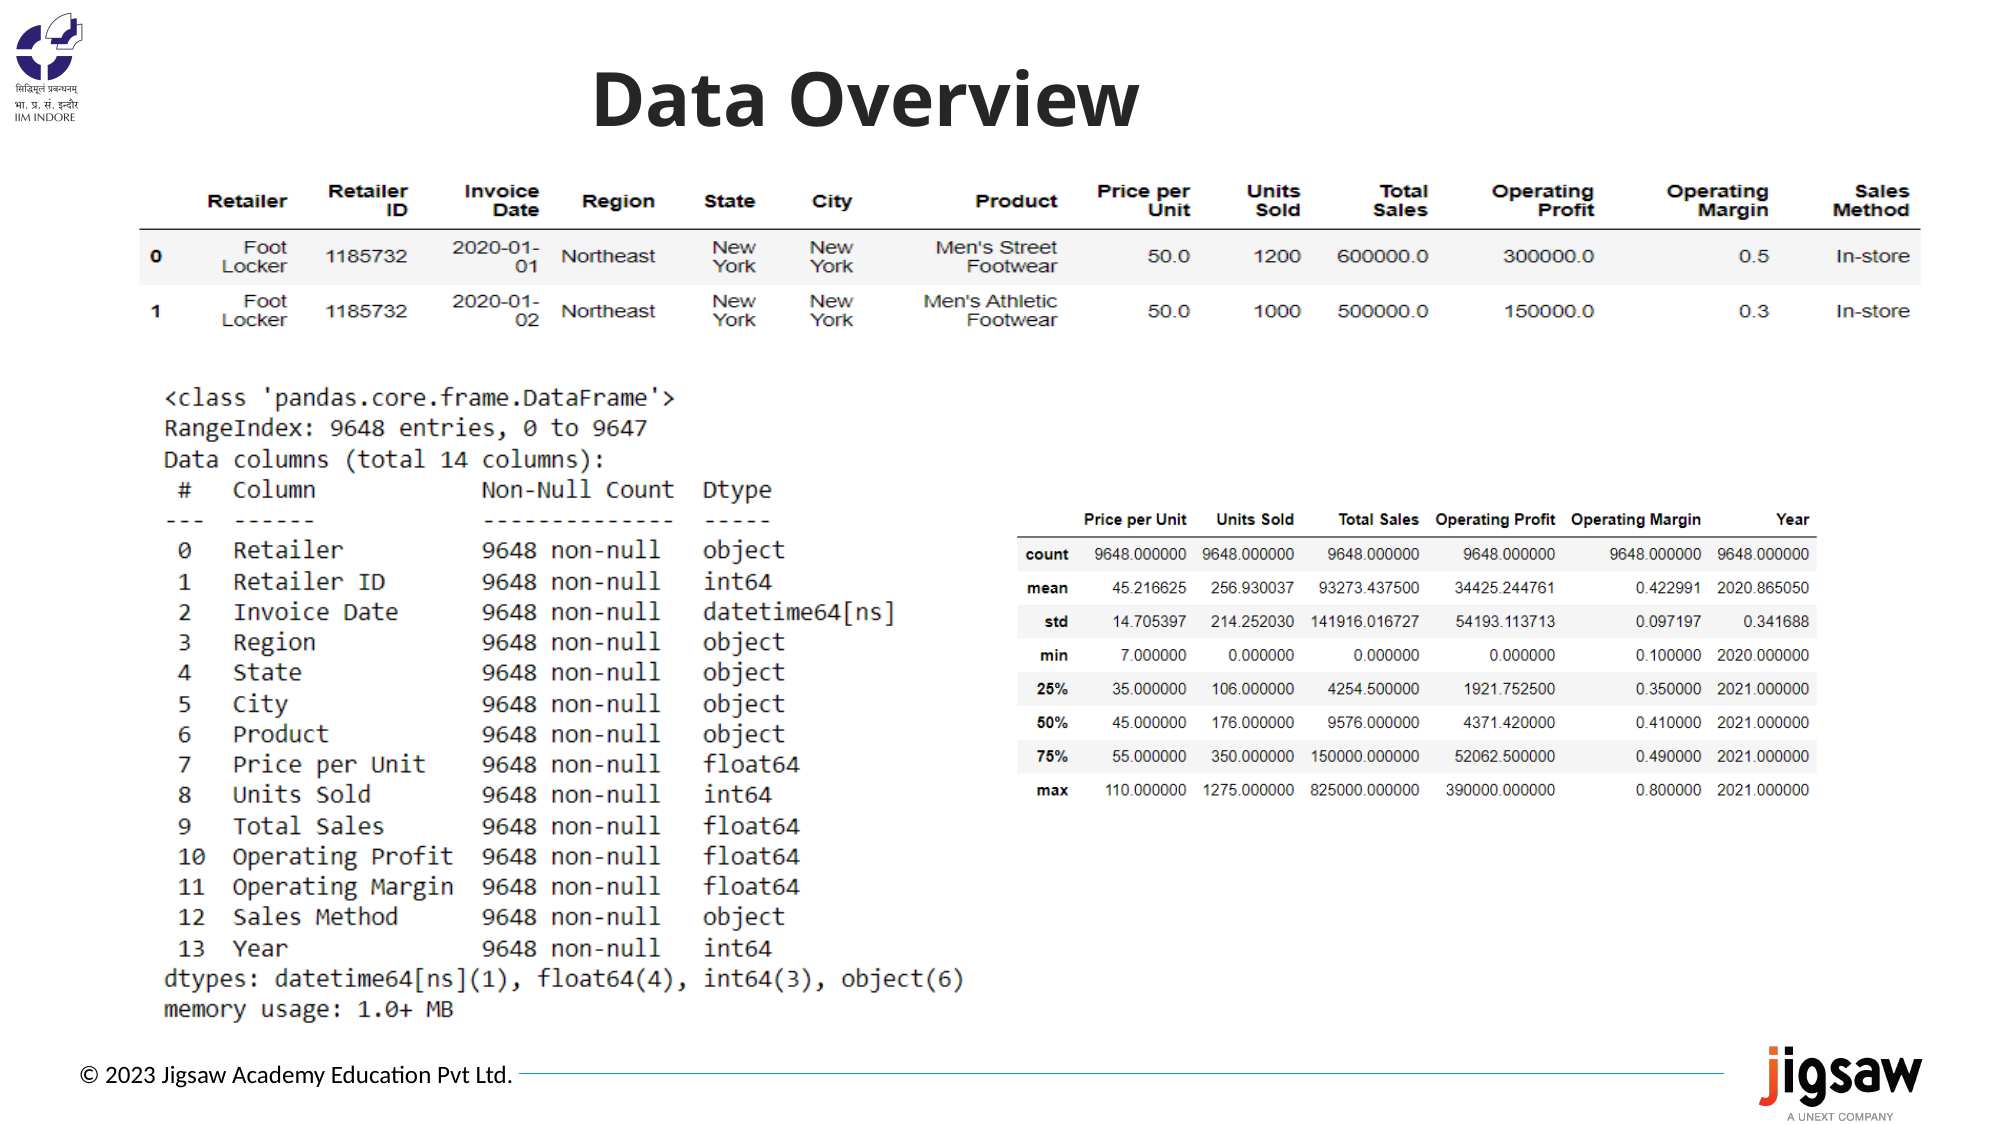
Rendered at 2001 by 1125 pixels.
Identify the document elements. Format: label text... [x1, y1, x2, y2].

picture [1753, 1042, 1928, 1125]
picture [122, 164, 1945, 360]
picture [1012, 487, 1863, 826]
picture [122, 383, 994, 1033]
picture [14, 12, 83, 122]
title Data Overview [575, 43, 1328, 161]
